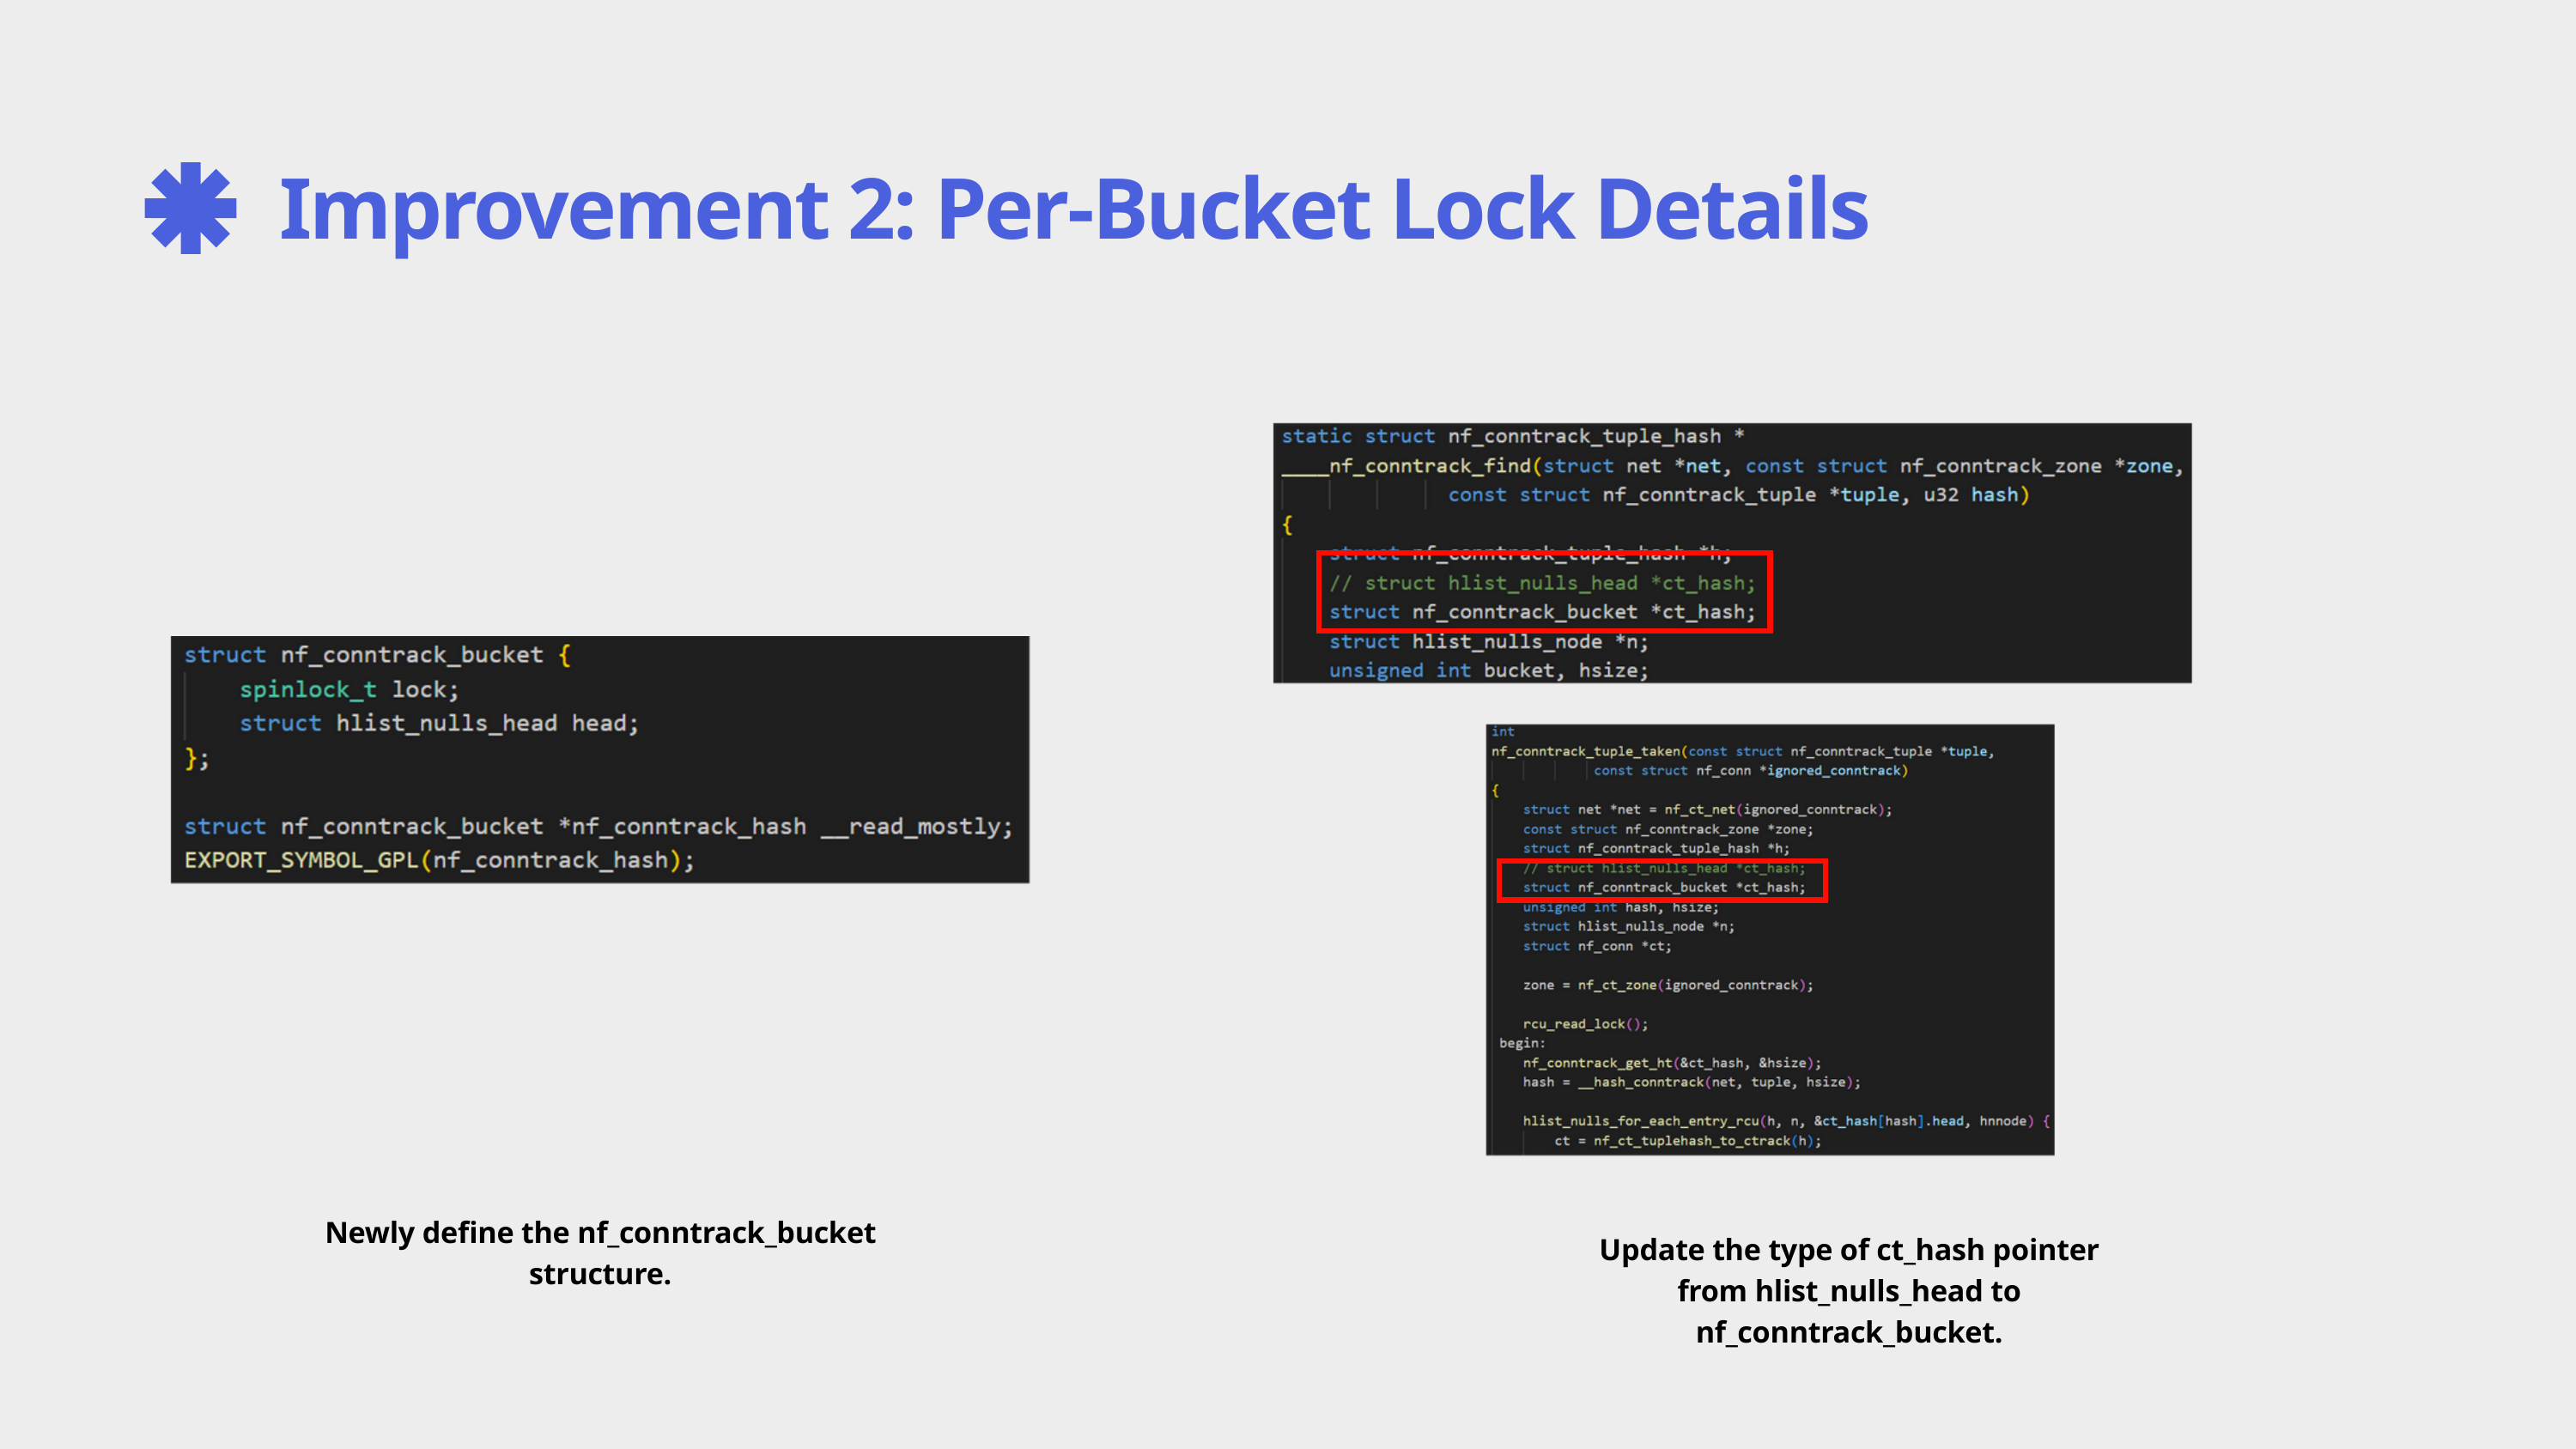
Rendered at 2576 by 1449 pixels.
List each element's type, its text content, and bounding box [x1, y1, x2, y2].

text_box [1485, 724, 2056, 1156]
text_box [144, 161, 237, 255]
text_box Update the type of ct_hash pointer from hlist_nulls_head to nf_conntrack_bucket. [1566, 1224, 2132, 1349]
text_box Newly define the nf_conntrack_bucket structure. [318, 1207, 884, 1290]
text_box [170, 636, 1030, 884]
text_box Improvement 2: Per-Bucket Lock Details [279, 171, 2576, 256]
text_box [1273, 422, 2193, 684]
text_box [1318, 552, 1771, 631]
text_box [1498, 860, 1826, 900]
